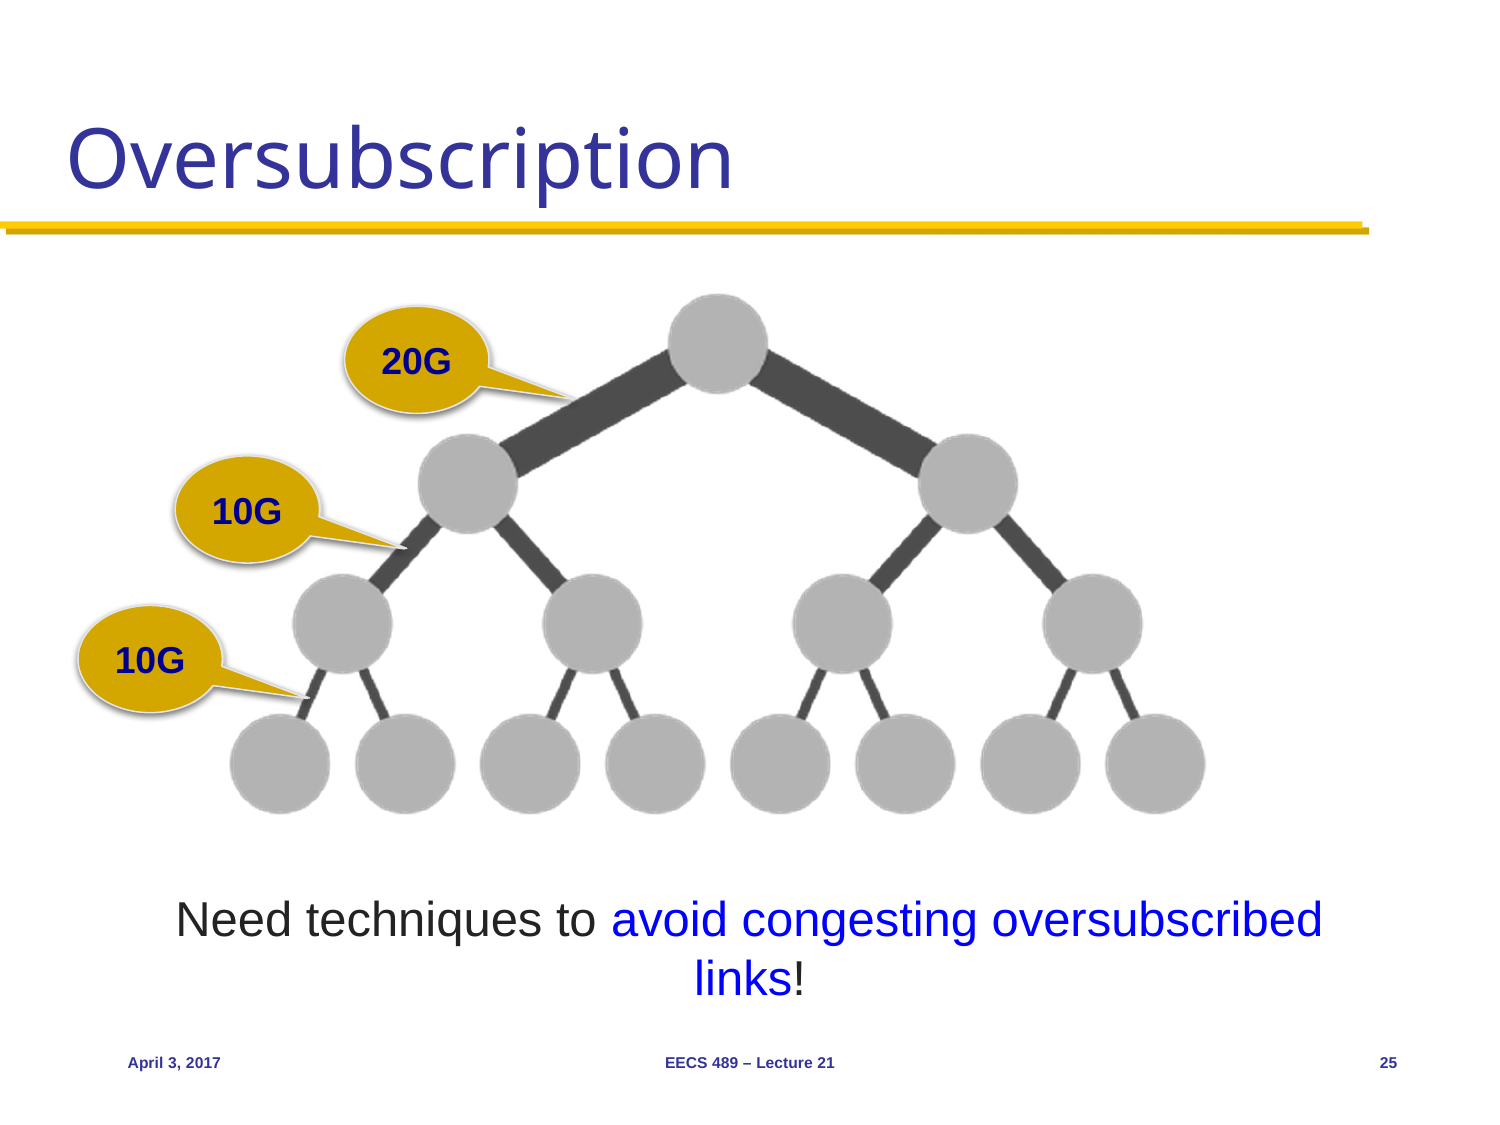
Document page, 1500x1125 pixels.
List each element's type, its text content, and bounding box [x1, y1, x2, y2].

picture [219, 275, 1232, 841]
slide_number 25 [1312, 1024, 1413, 1101]
list Need techniques to avoid congesting oversubscribed links! [108, 880, 1392, 1014]
footer EECS 489 – Lecture 21 [512, 1024, 988, 1101]
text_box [77, 305, 490, 713]
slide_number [112, 1024, 426, 1101]
title Oversubscription [49, 24, 1451, 213]
